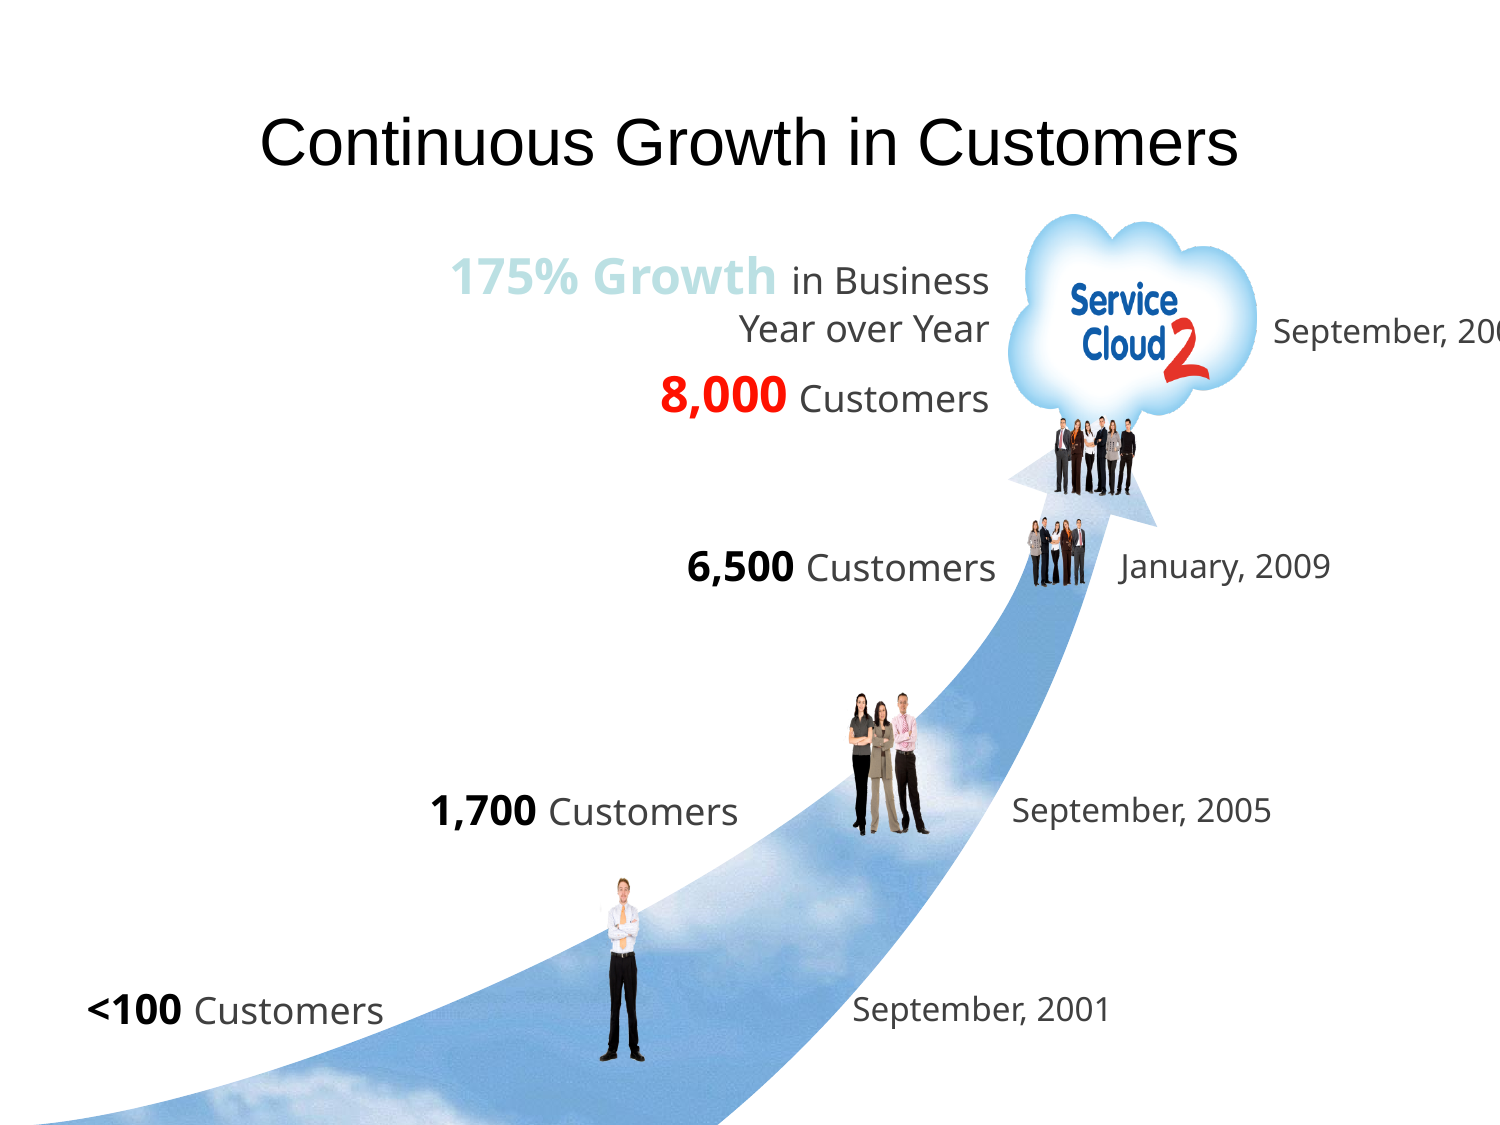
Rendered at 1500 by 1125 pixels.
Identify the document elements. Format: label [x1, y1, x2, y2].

text_box [1163, 781, 1288, 837]
picture [1007, 213, 1258, 496]
title [74, 44, 1426, 233]
text_box [0, 237, 1161, 1125]
picture [843, 692, 931, 836]
text_box [1163, 537, 1347, 593]
text_box [1259, 302, 1500, 358]
picture [1023, 517, 1086, 588]
picture [597, 876, 648, 1063]
